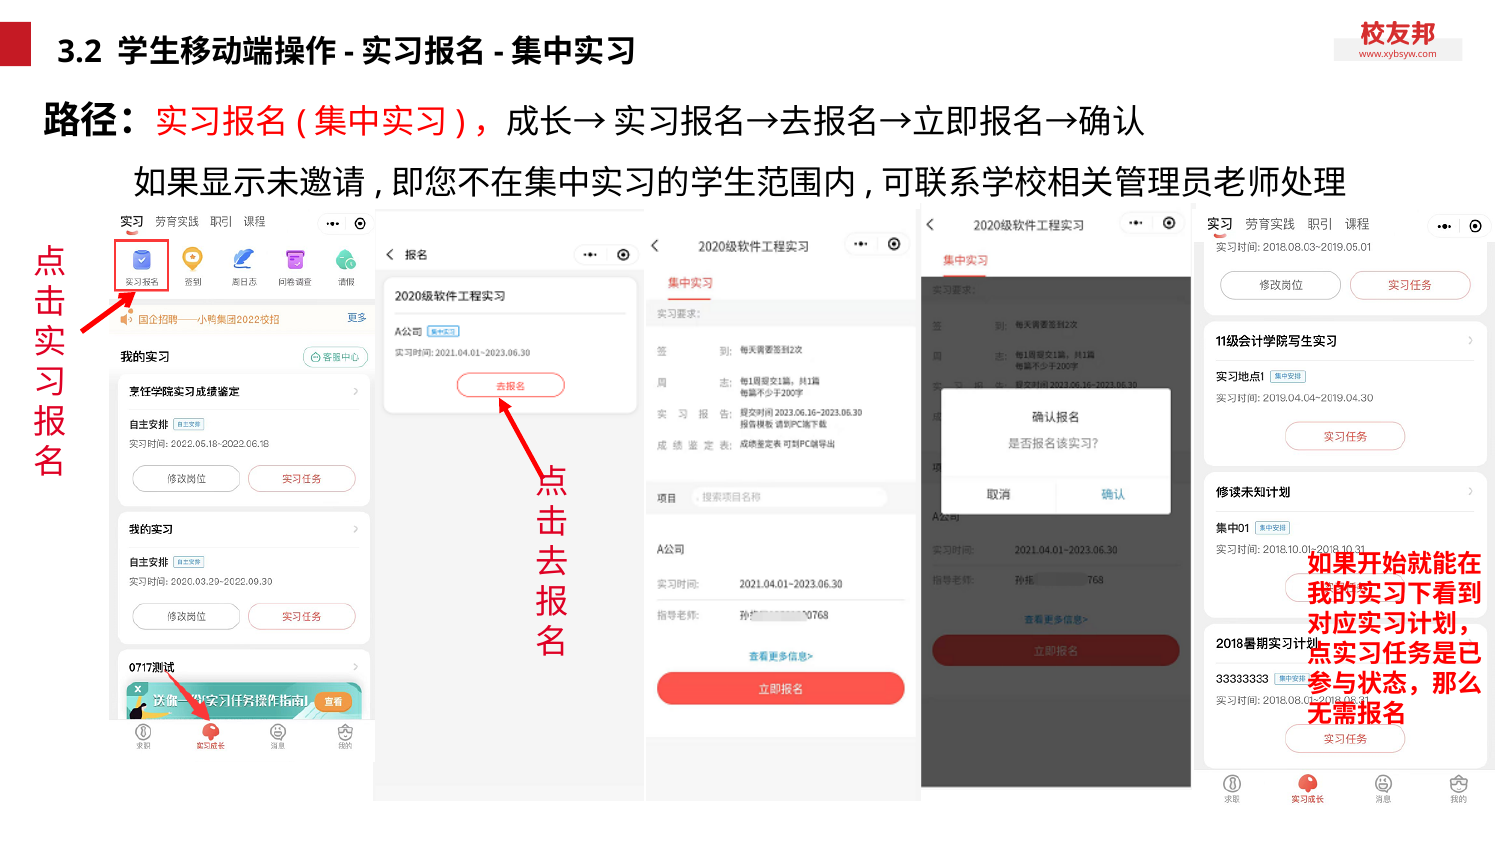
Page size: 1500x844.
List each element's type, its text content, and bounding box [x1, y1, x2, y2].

text_box 如果开始就能在我的实习下看到对应实习计划，点实习任务是已参与状态，那么无需报名 [1495, 540, 1500, 765]
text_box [81, 291, 136, 332]
picture [109, 209, 644, 801]
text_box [498, 397, 544, 479]
title 3.2 学生移动端操作-实习报名-集中实习 [42, 11, 939, 66]
picture [646, 203, 1495, 813]
text_box 点击实习报名 [19, 232, 105, 488]
text_box 路径：实习报名(集中实习)，成长→ 实习报名→去报名→立即报名→确认 如果显示未邀请,即您不在集中实习的学生范围内,可联系学校相关管理员老师处理 [28, 66, 1405, 269]
picture [1361, 21, 1435, 45]
